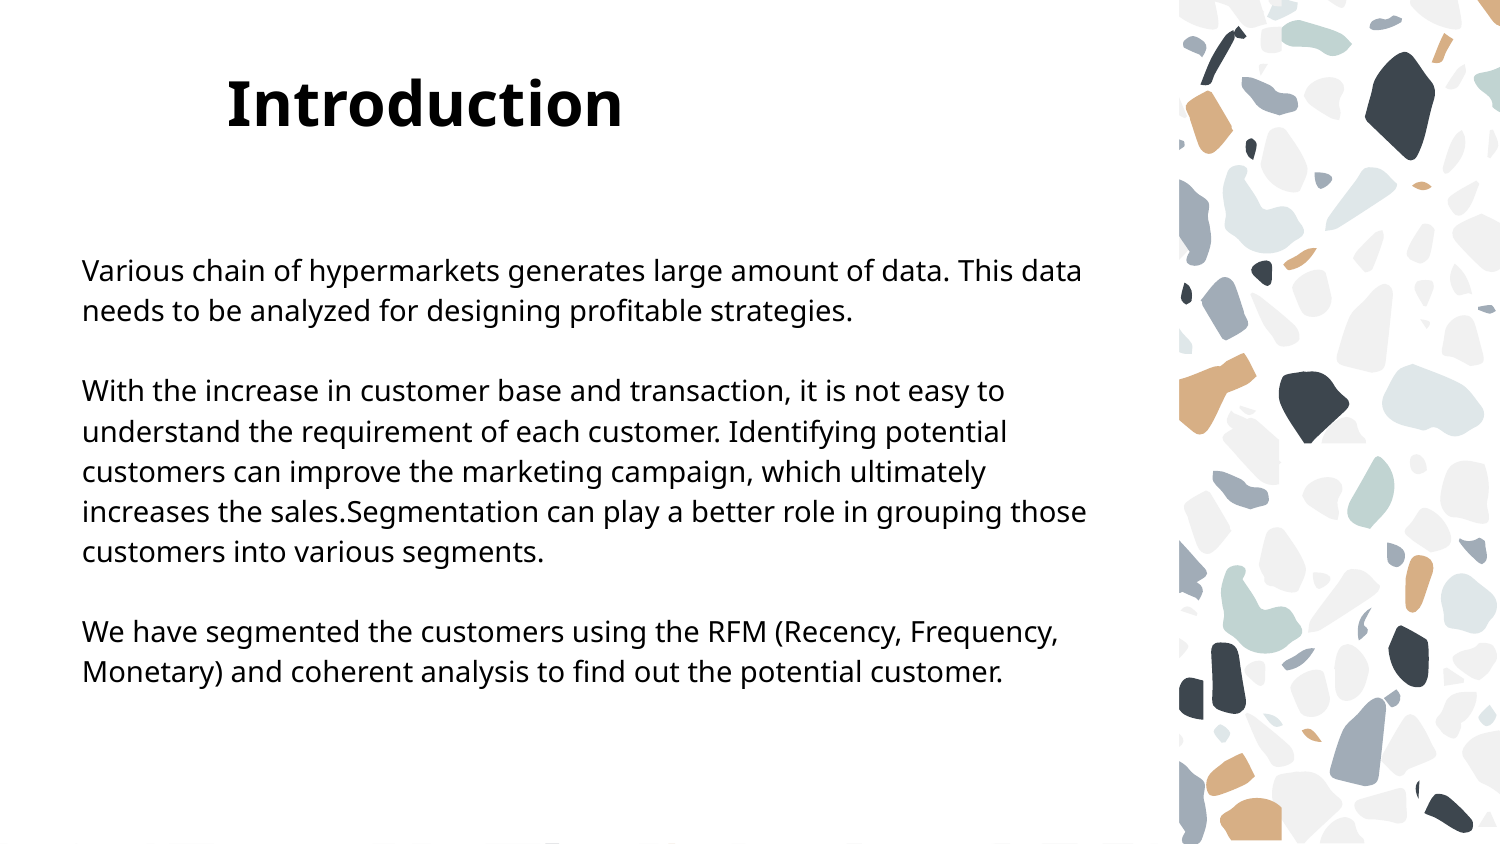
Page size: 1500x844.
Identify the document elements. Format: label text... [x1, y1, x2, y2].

subtitle Various chain of hypermarkets generates large amount of data. This data needs to be analyzed for designing profitable strategies. With the increase in customer base and transaction, it is not easy to understand the requirement of each customer. Identifying potential customers can improve the marketing campaign, which ultimately increases the sales.Segmentation can play a better role in grouping those customers into various segments. We have segmented the customers using the RFM (Recency, Frequency, Monetary) and coherent analysis to find out the potential customer. [66, 232, 1125, 744]
title Introduction [213, 49, 1040, 135]
